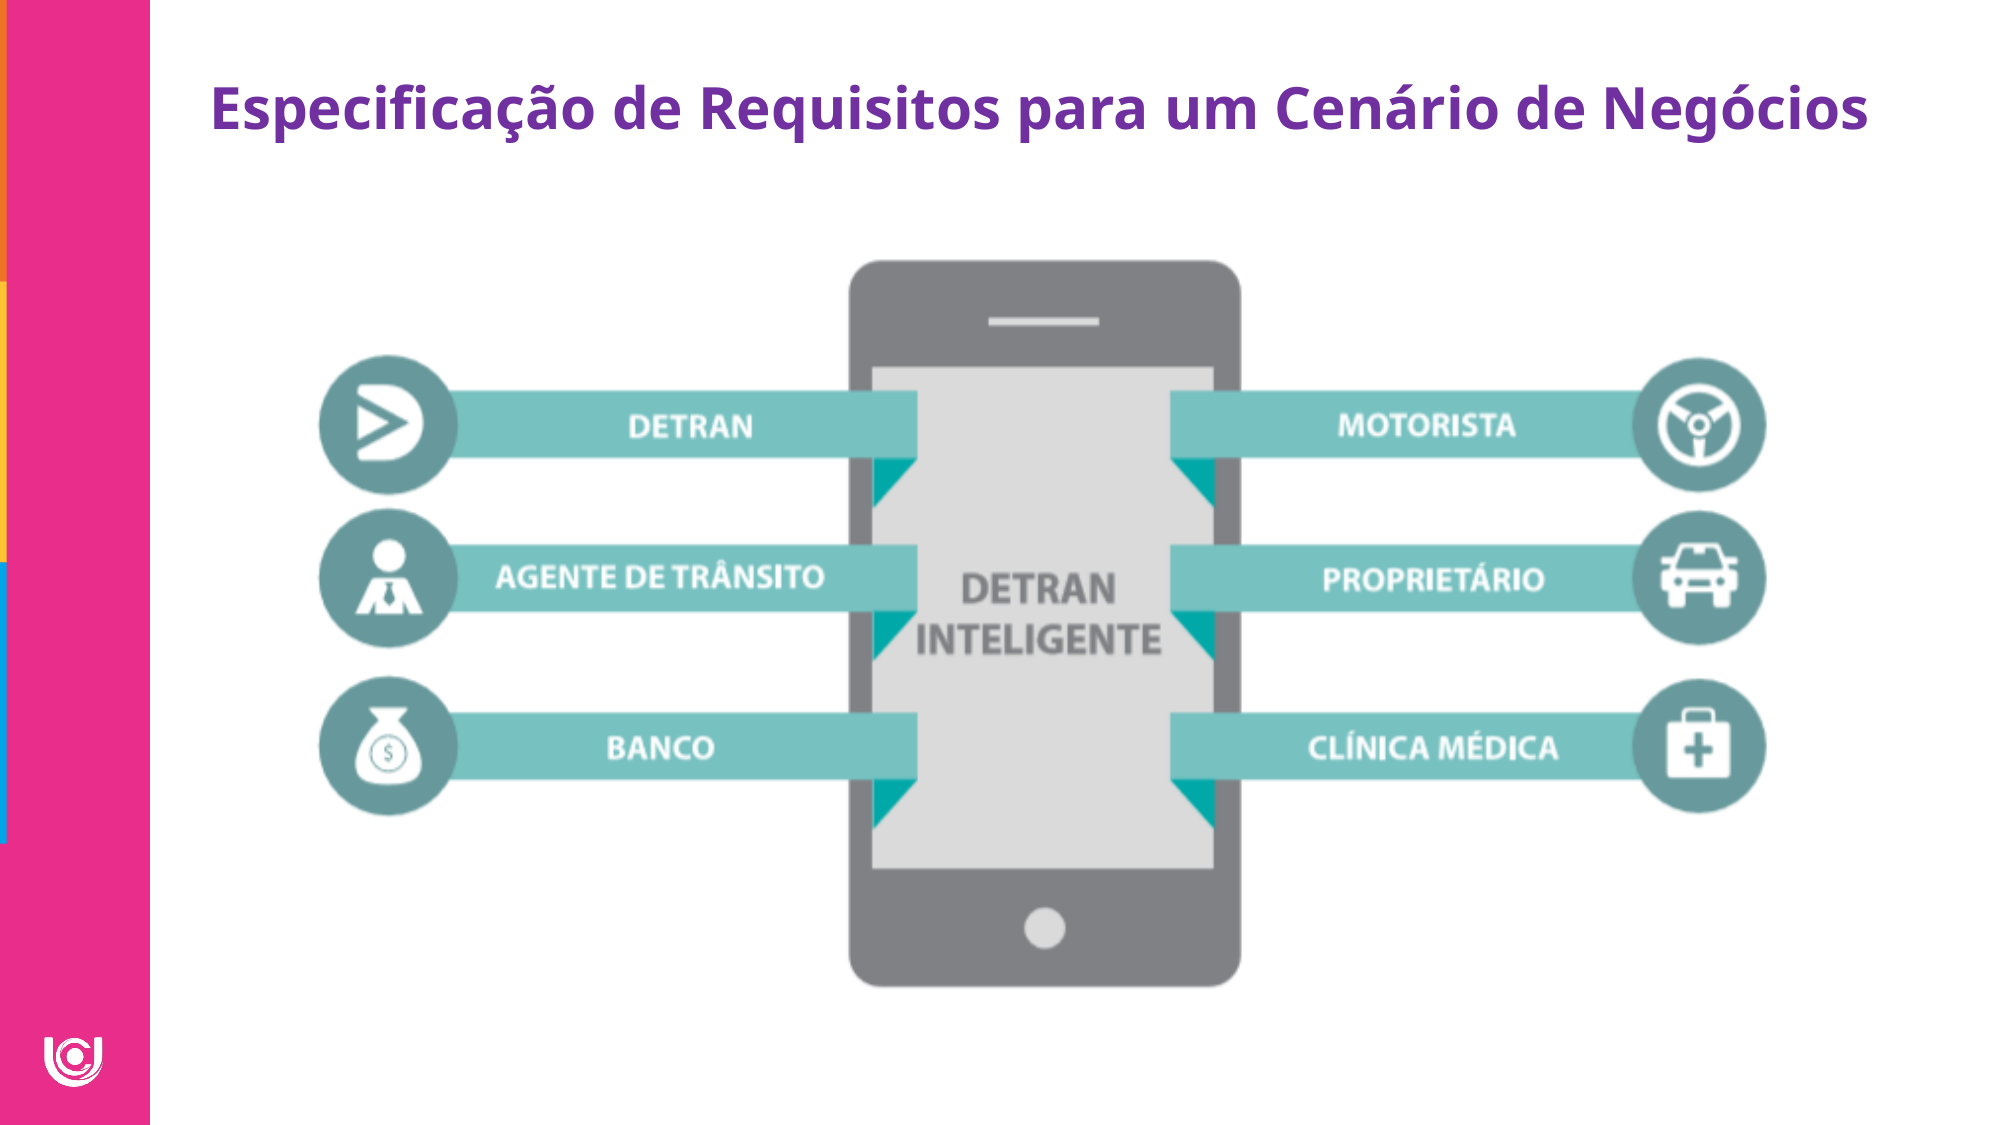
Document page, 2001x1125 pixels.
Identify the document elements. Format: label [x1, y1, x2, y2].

picture [44, 1037, 106, 1088]
picture [306, 188, 1779, 1003]
